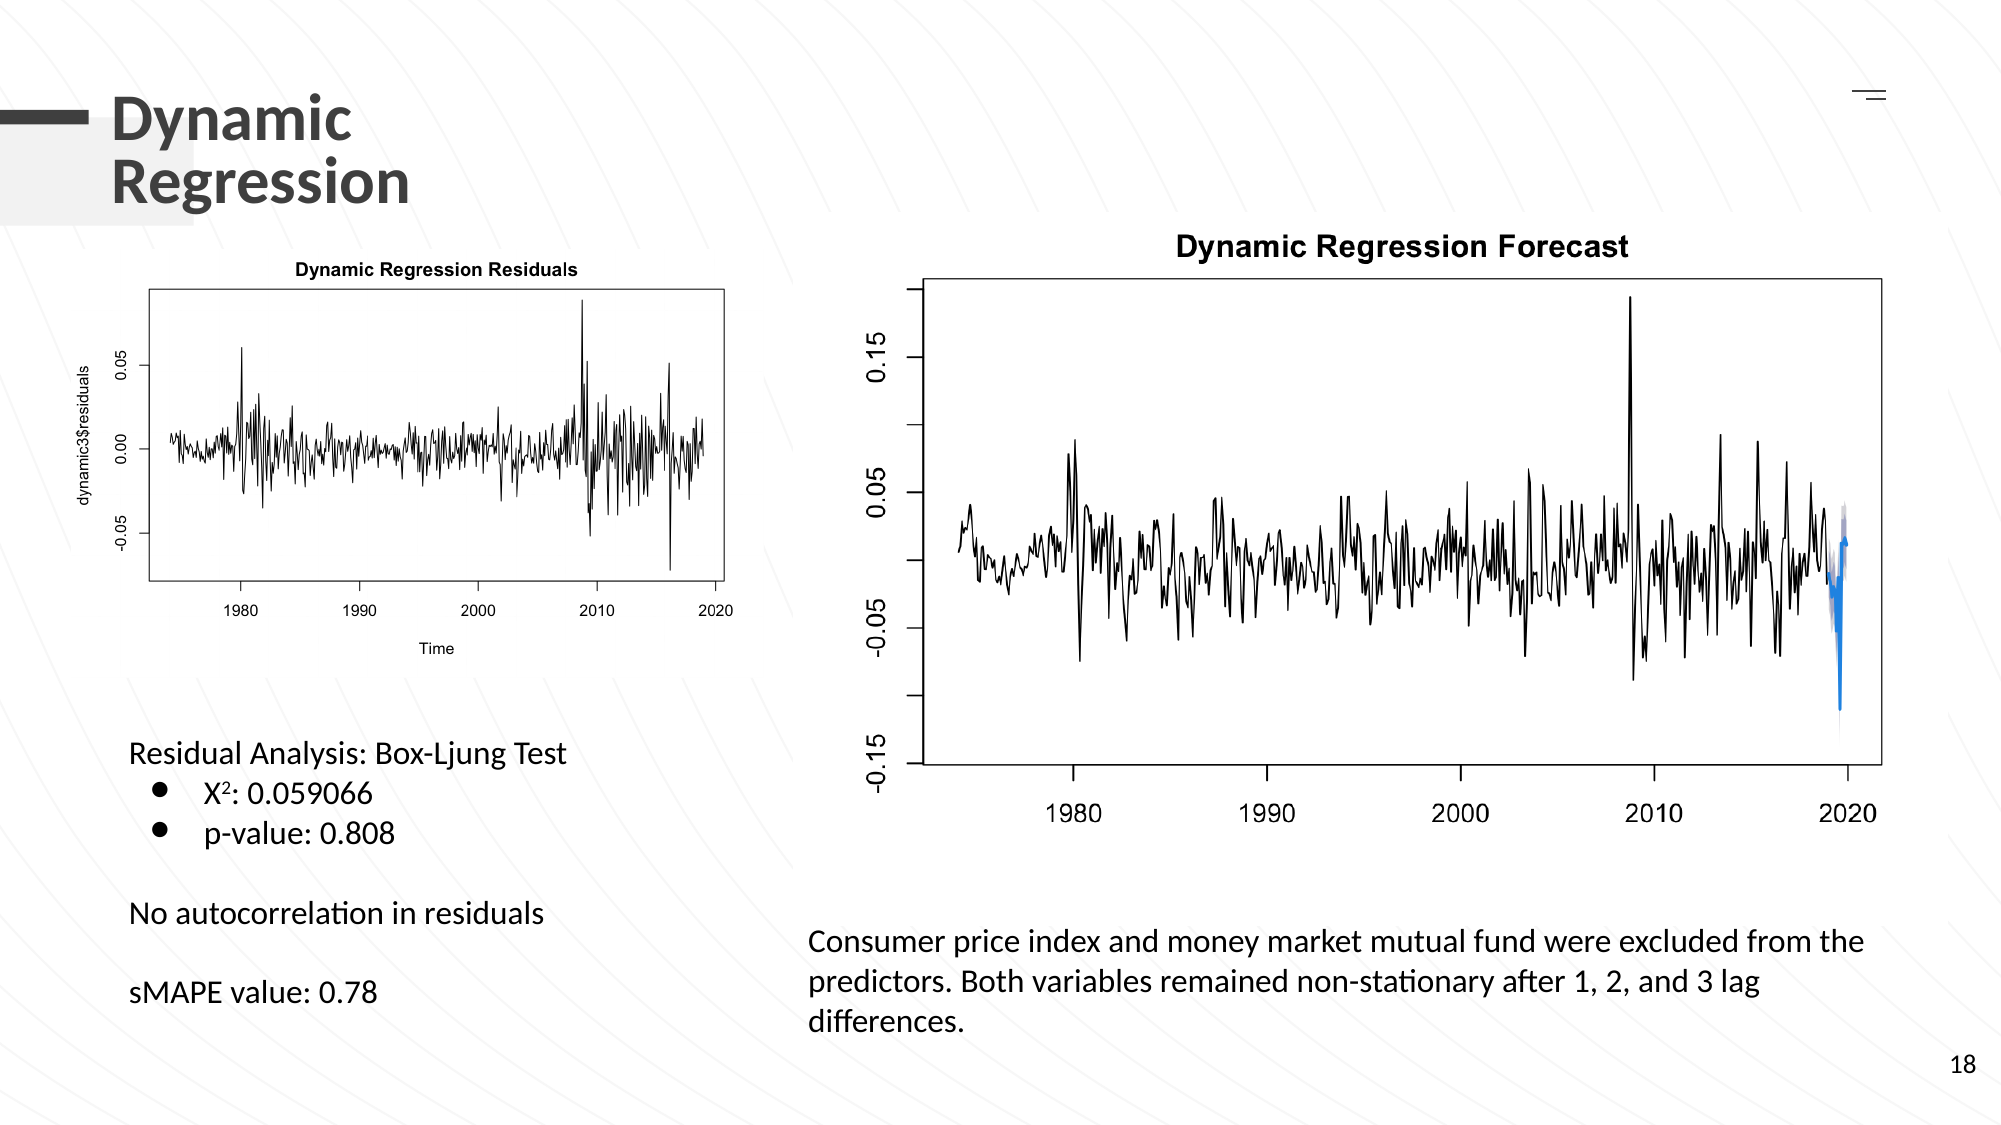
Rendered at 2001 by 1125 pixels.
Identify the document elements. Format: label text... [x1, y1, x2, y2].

text_box Residual Analysis: Box-Ljung Test Χ2: 0.059066 p-value: 0.808 No autocorrelation in residuals sMAPE value: 0.78 [113, 716, 793, 1026]
text_box Consumer price index and money market mutual fund were excluded from the predictors. Both variables remained non-stationary after 1, 2, and 3 lag differences. [793, 933, 1890, 1054]
slide_number ‹#› [1871, 1038, 1992, 1125]
picture [71, 249, 765, 678]
title Dynamic Regression [96, 51, 764, 249]
picture [792, 212, 1949, 927]
